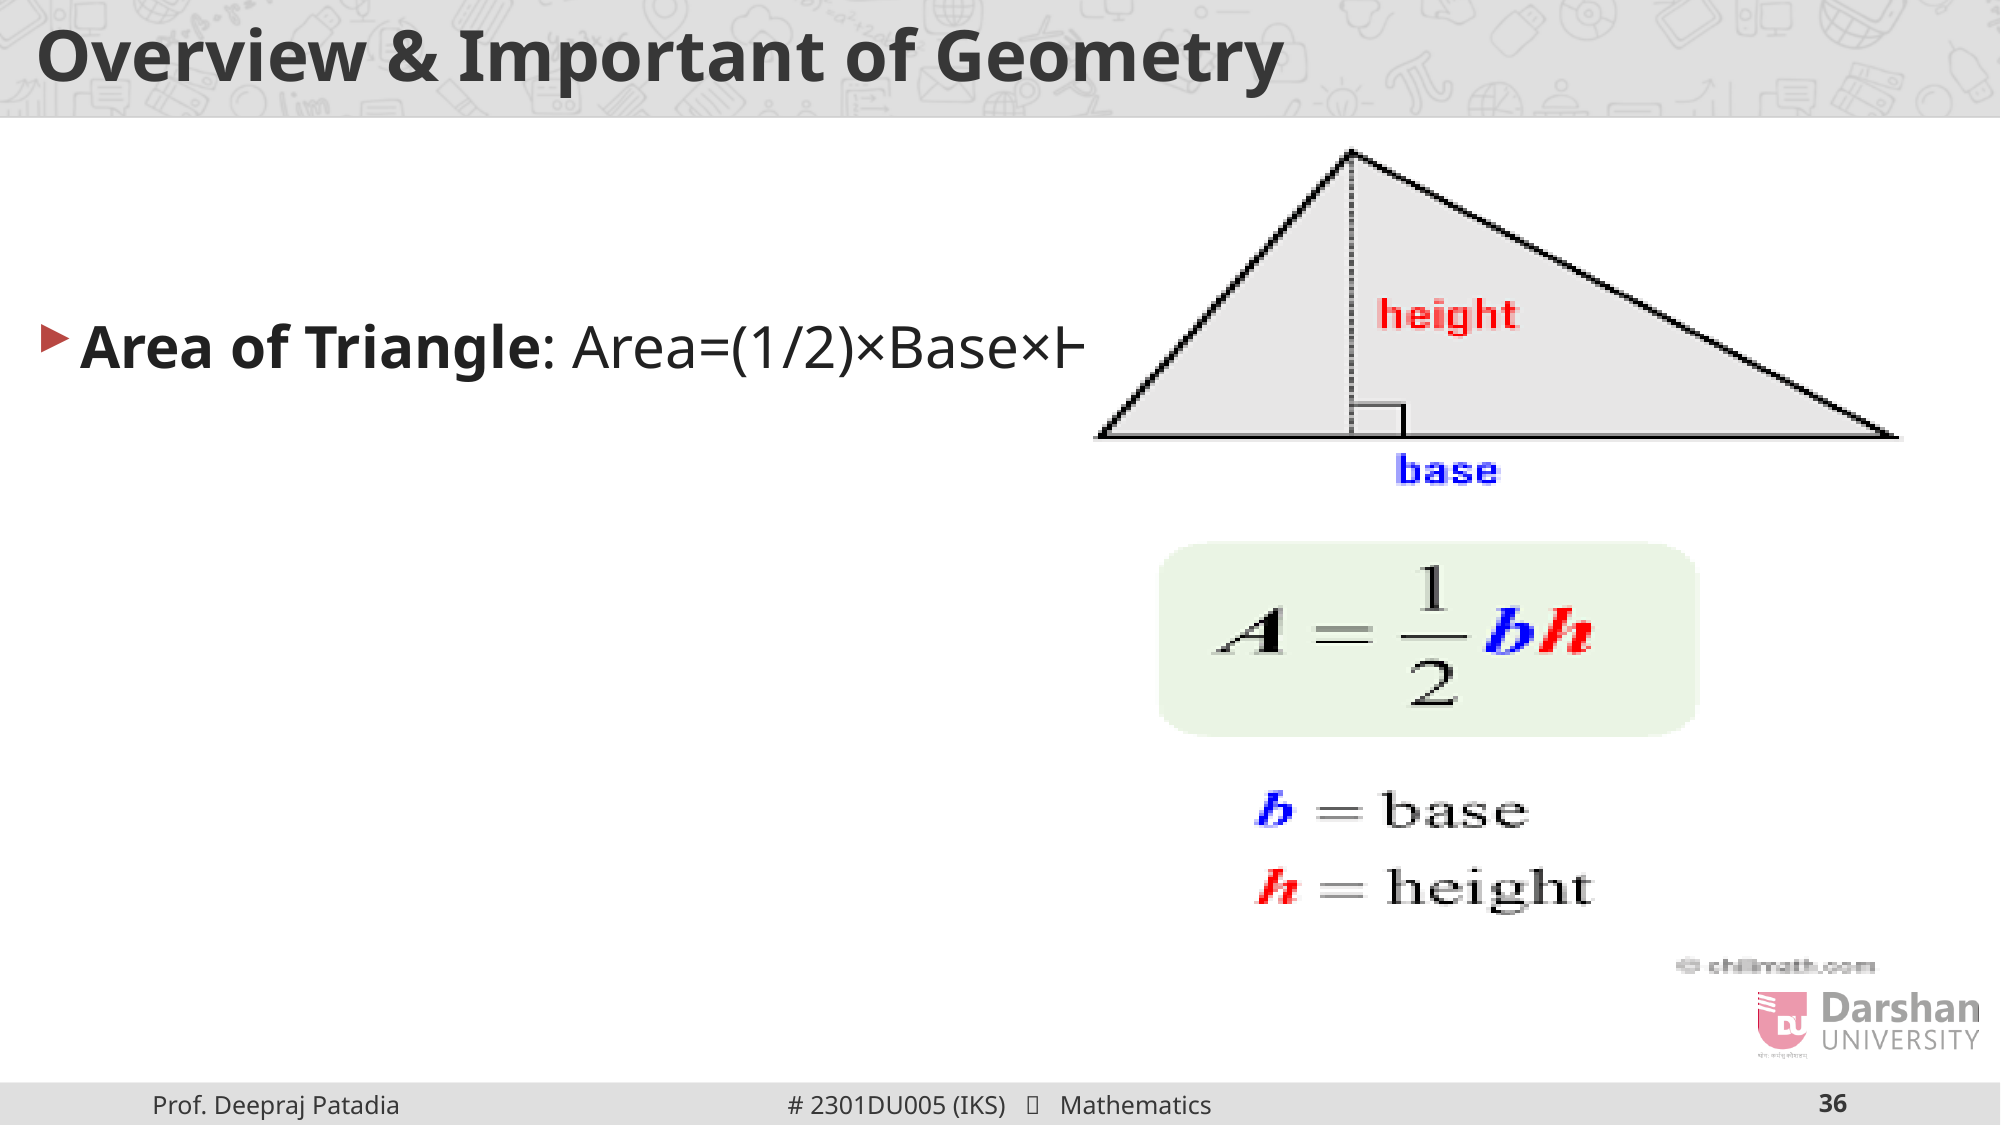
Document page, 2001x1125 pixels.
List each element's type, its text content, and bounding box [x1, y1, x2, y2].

picture [1084, 141, 1904, 992]
list Area of Triangle: Area=(1/2)×Base×Height [21, 141, 1979, 1059]
title Overview & Important of Geometry [0, 0, 2000, 117]
